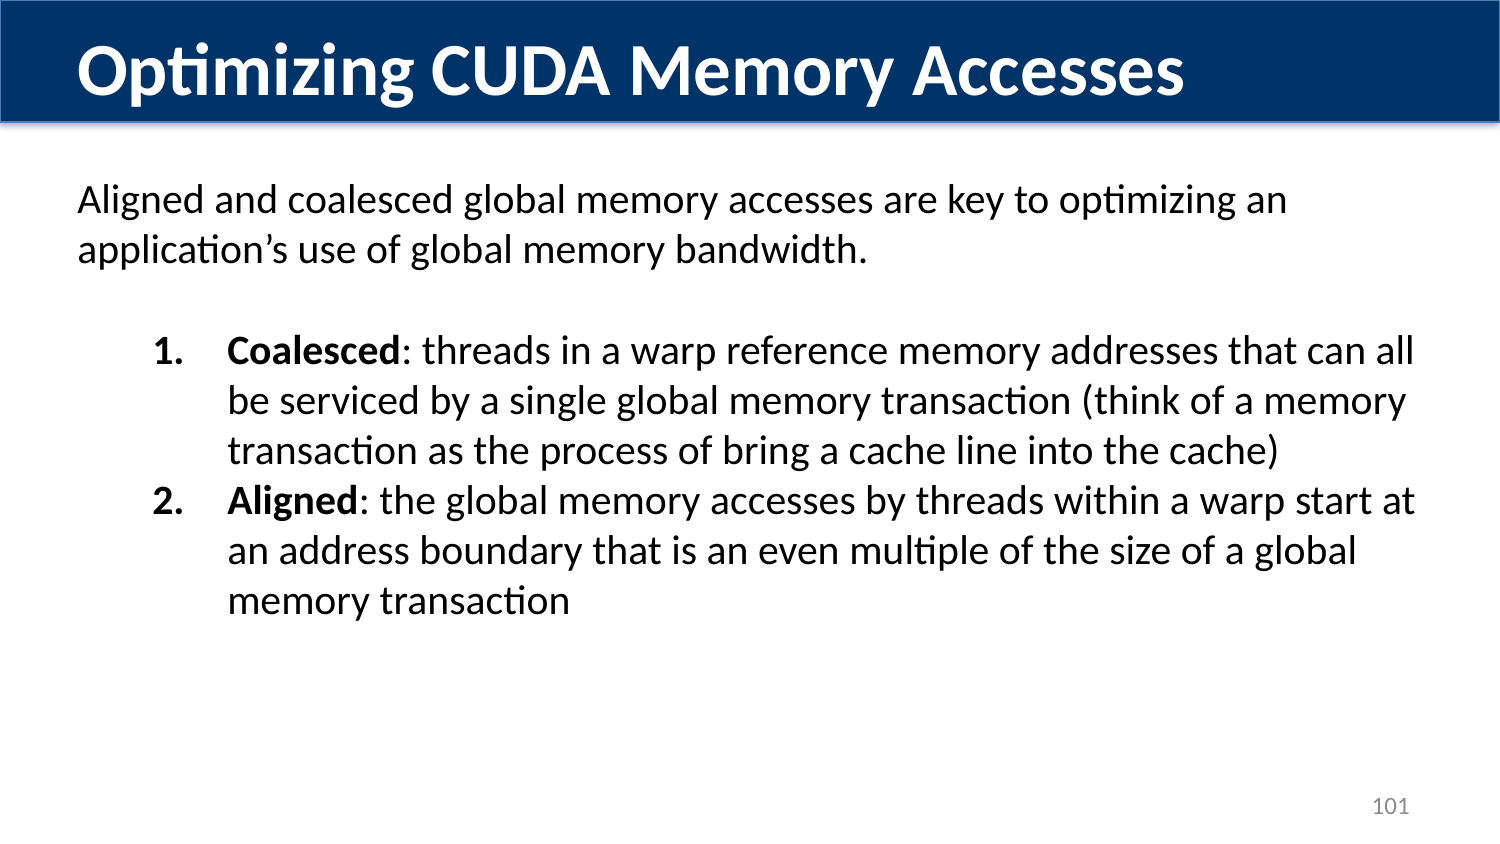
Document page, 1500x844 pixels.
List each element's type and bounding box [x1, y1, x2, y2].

slide_number [1074, 782, 1425, 827]
text_box [62, 164, 1463, 772]
text_box [0, 0, 1500, 123]
